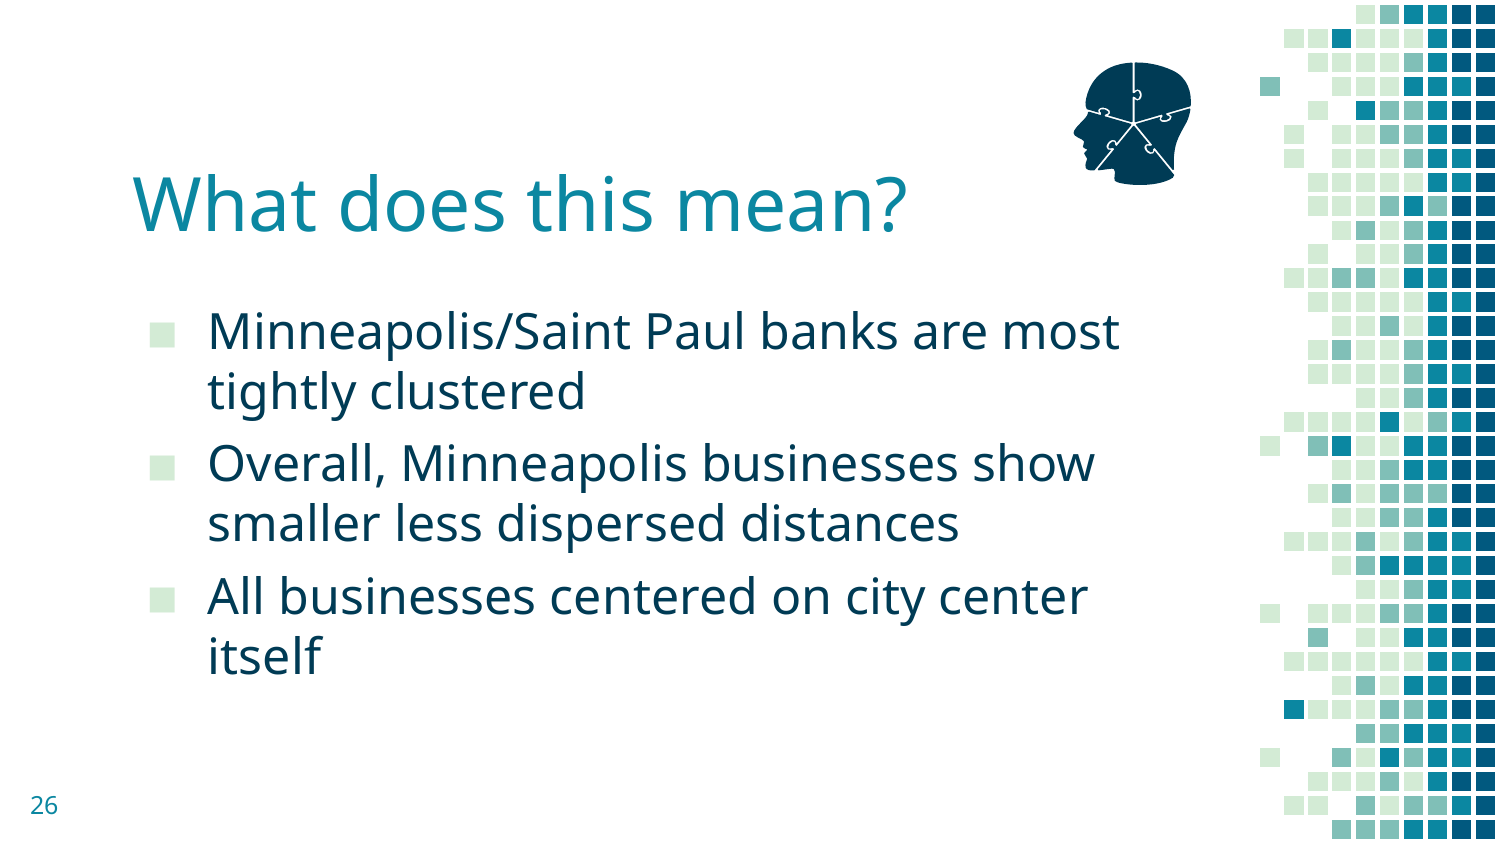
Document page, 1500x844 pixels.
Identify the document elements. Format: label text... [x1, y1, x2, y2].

title What does this mean? [117, 121, 1227, 262]
slide_number 26 [15, 774, 105, 839]
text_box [1073, 62, 1192, 190]
list Minneapolis/Saint Paul banks are most tightly clustered Overall, Minneapolis businesses show smaller less dispersed distances All businesses centered on city center itself [117, 284, 1227, 774]
